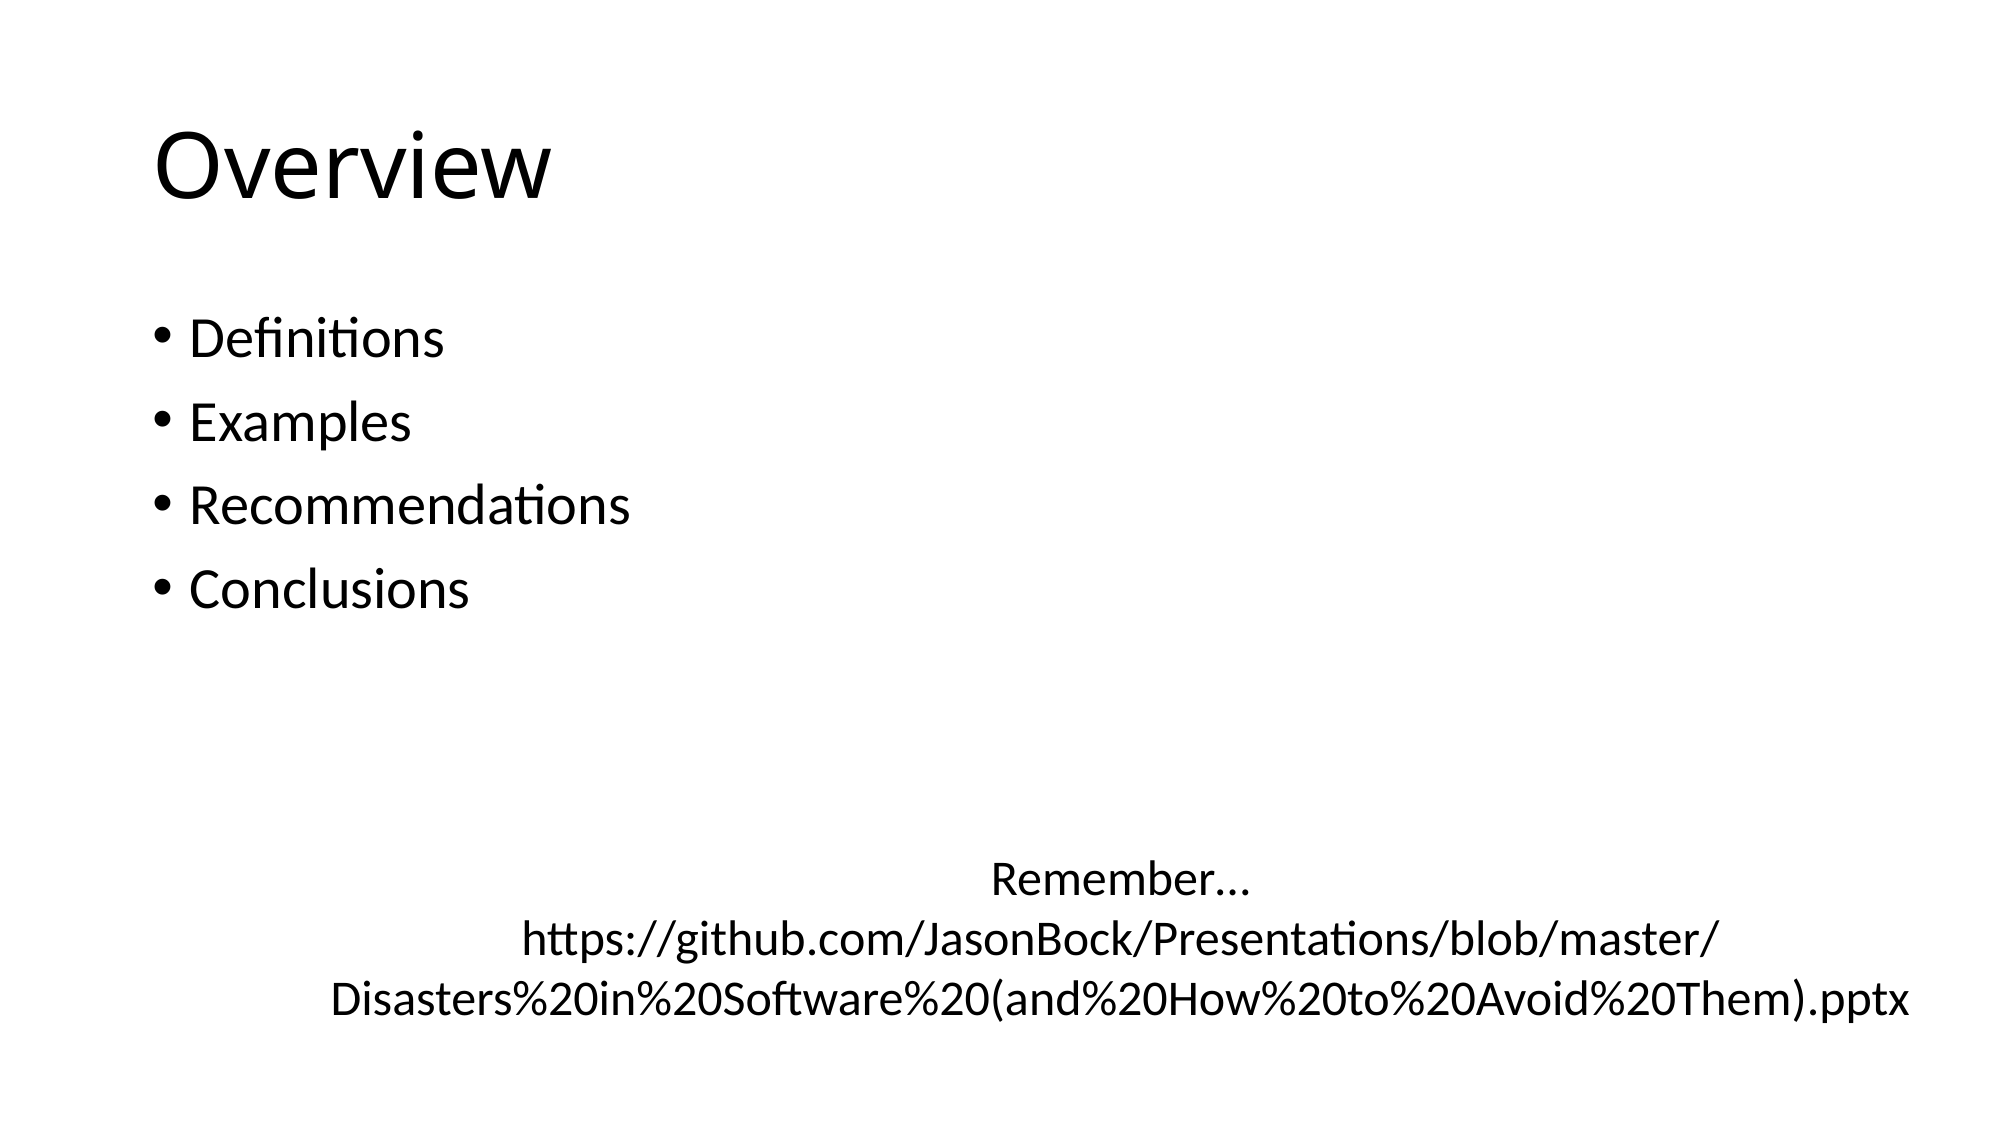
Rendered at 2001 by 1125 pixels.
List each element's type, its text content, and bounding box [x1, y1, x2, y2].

text_box Remember… https://github.com/JasonBock/Presentations/blob/master/ Disasters%20in%20Software%20(and%20How%20to%20Avoid%20Them).pptx [315, 838, 1926, 1034]
title Overview [137, 59, 1863, 278]
list Definitions Examples Recommendations Conclusions [137, 299, 1863, 1014]
